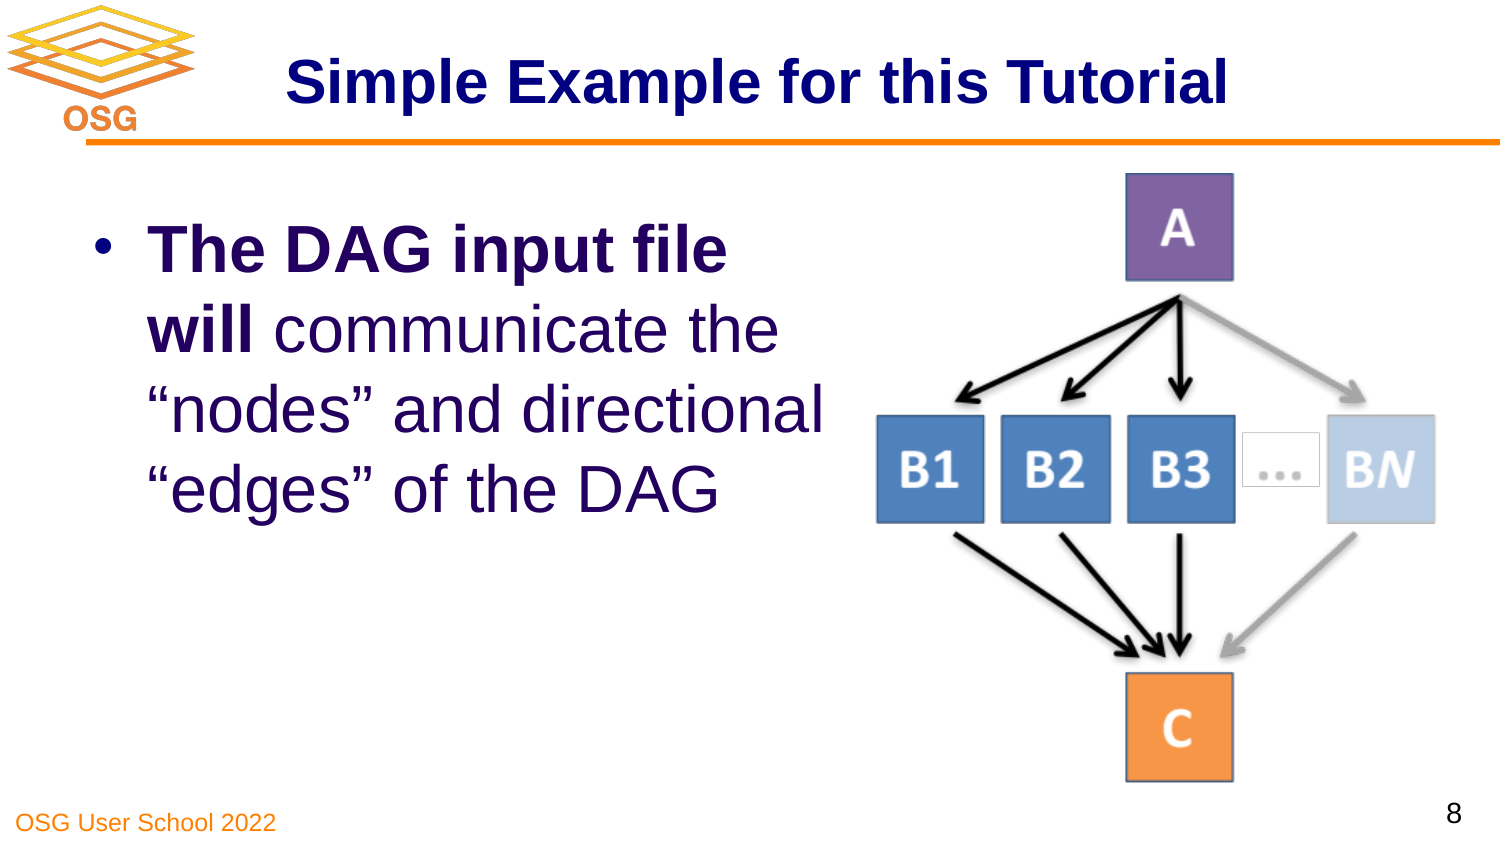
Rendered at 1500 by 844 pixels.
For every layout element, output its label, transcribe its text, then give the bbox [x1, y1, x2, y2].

slide_number 8 [1431, 787, 1500, 844]
list The DAG input file will communicate the “nodes” and directional “edges” of the DAG [76, 198, 858, 813]
picture [7, 5, 195, 131]
picture [861, 173, 1449, 797]
title Simple Example for this Tutorial [229, 8, 1286, 149]
